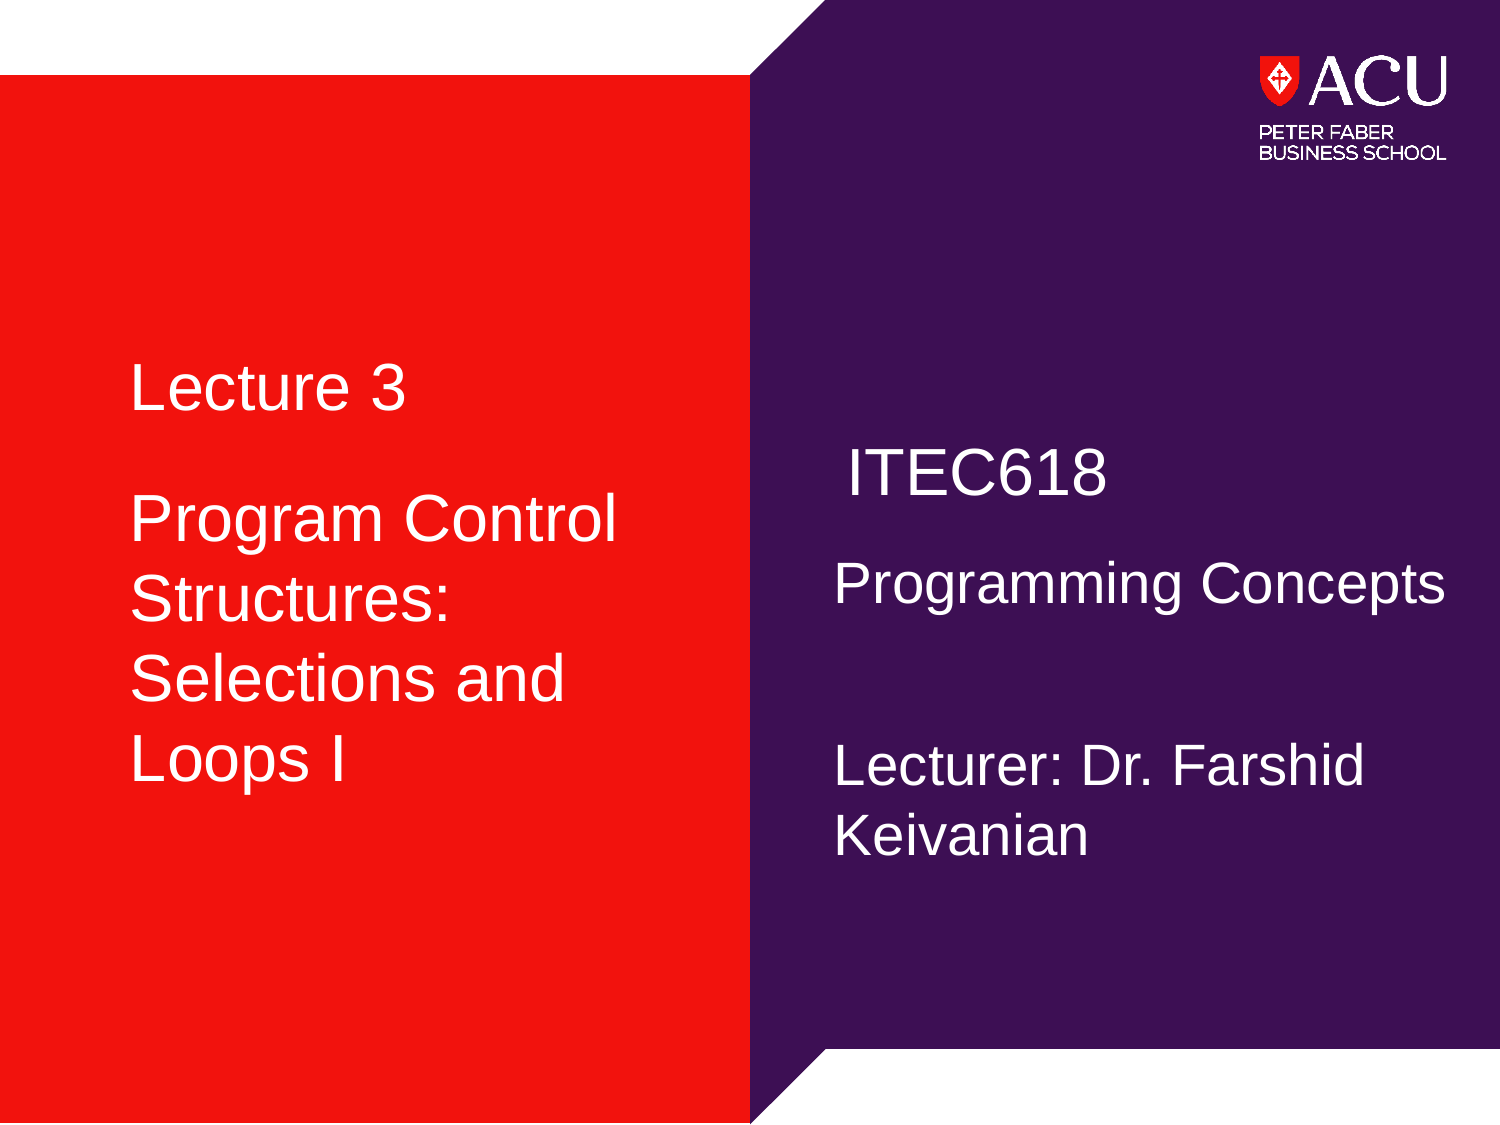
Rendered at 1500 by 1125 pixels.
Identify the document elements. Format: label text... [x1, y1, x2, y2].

list ITEC618 [831, 420, 1339, 480]
text_box Programming Concepts Lecturer: Dr. Farshid Keivanian [818, 537, 1500, 874]
text_box Lecture 3 [114, 336, 623, 395]
picture [1240, 41, 1466, 175]
text_box Program Control Structures: Selections and Loops I [114, 467, 669, 804]
